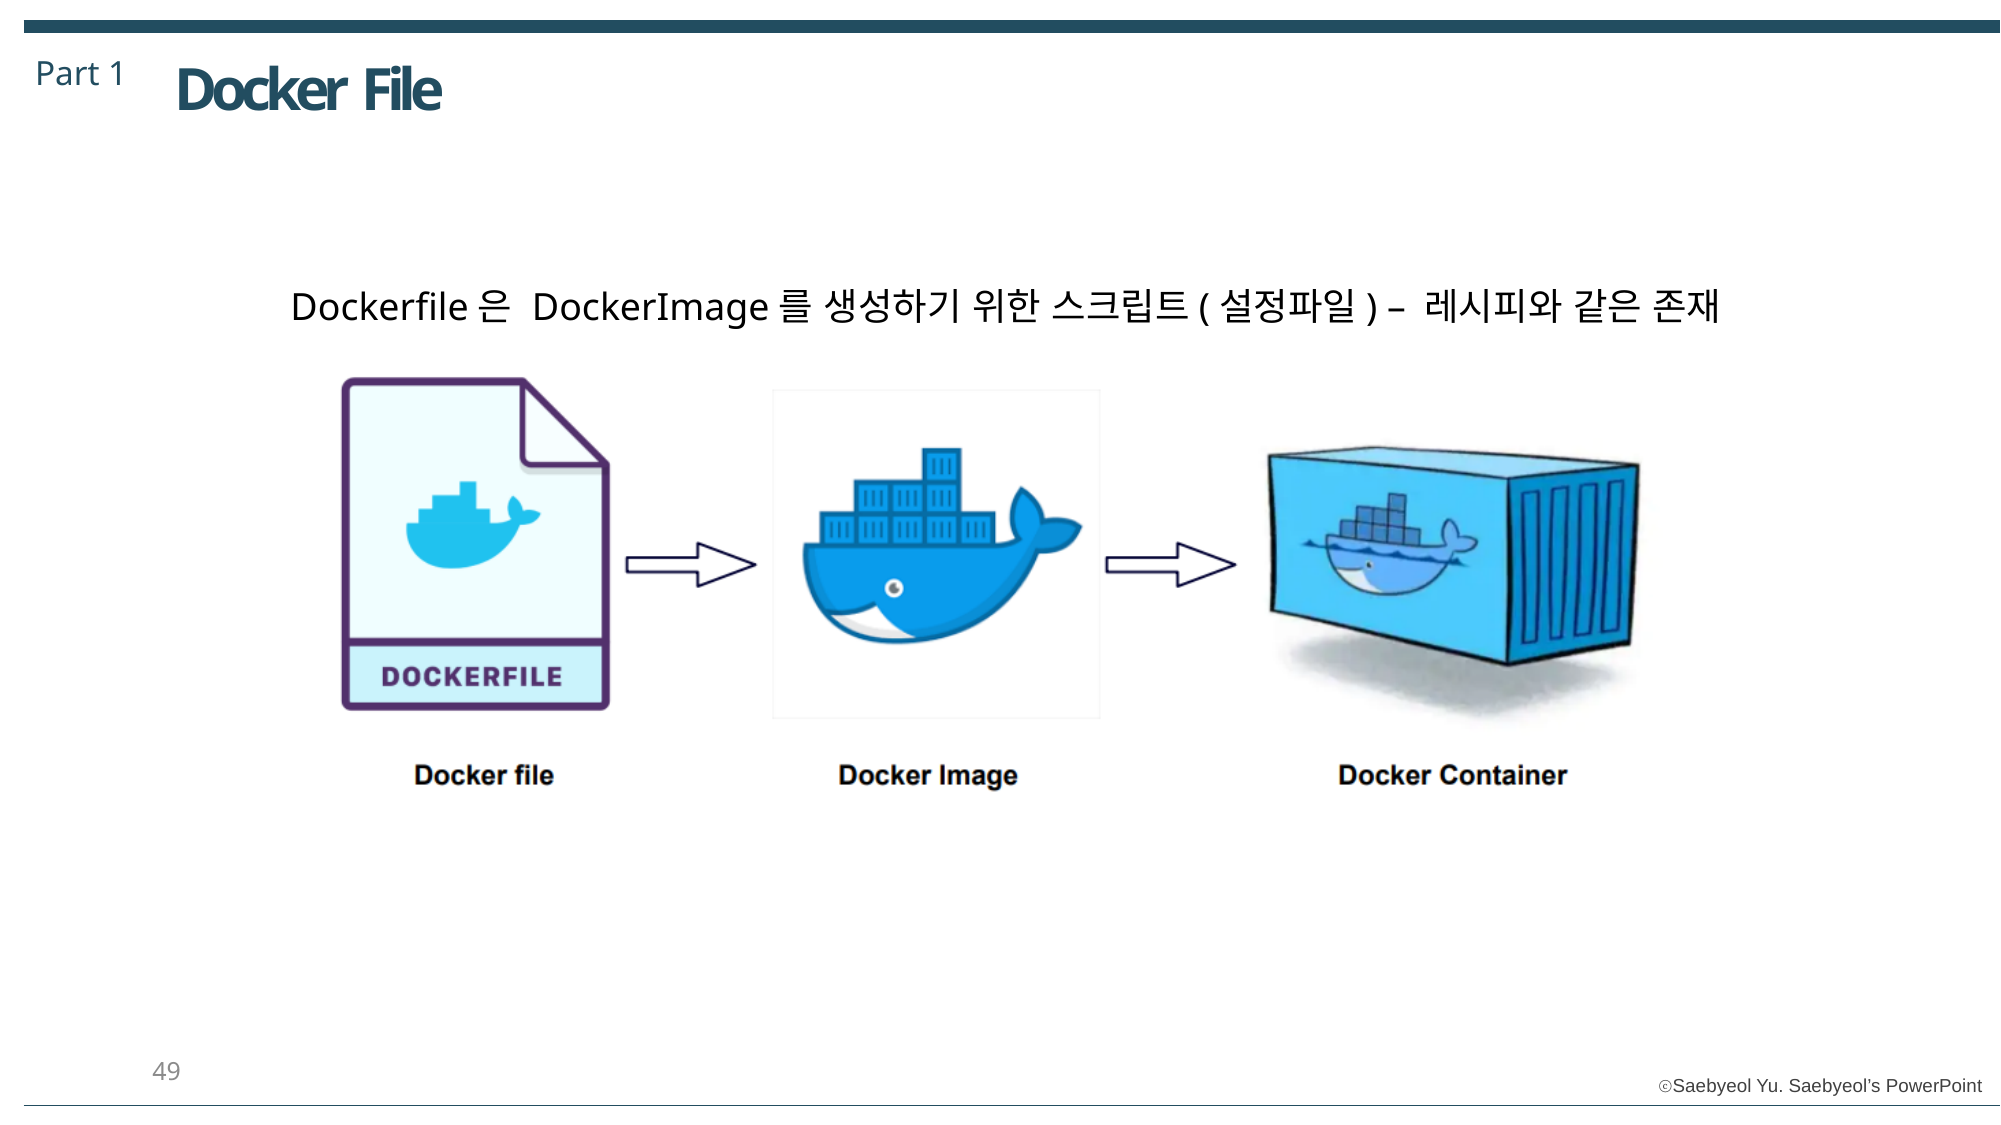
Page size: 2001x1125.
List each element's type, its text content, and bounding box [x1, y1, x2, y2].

text_box Docker File [160, 44, 460, 130]
picture [275, 324, 1750, 849]
text_box Part 1 [20, 44, 143, 100]
text_box Dockerfile은 DockerImage를 생성하기 위한 스크립트(설정파일) – 레시피와 같은 존재 [275, 275, 1920, 336]
slide_number 49 [137, 1042, 588, 1103]
